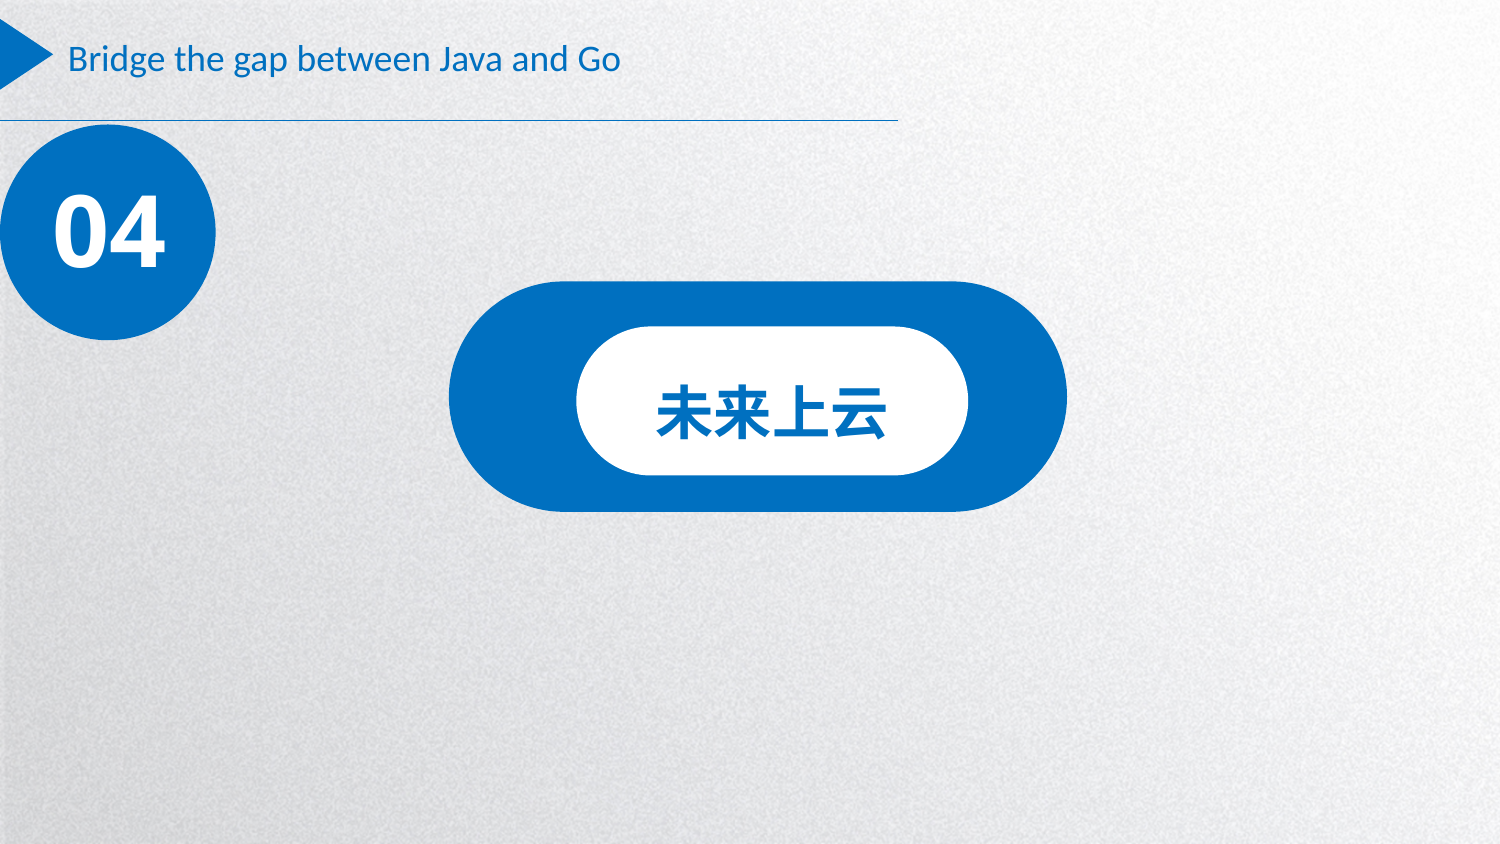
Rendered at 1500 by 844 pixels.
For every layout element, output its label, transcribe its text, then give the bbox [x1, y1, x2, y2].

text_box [0, 124, 216, 341]
text_box [575, 325, 970, 477]
text_box [447, 280, 1069, 513]
text_box Bridge the gap between Java and Go [53, 26, 673, 87]
text_box 未来上云 [624, 349, 921, 452]
picture [0, 0, 1500, 844]
text_box [0, 17, 53, 91]
